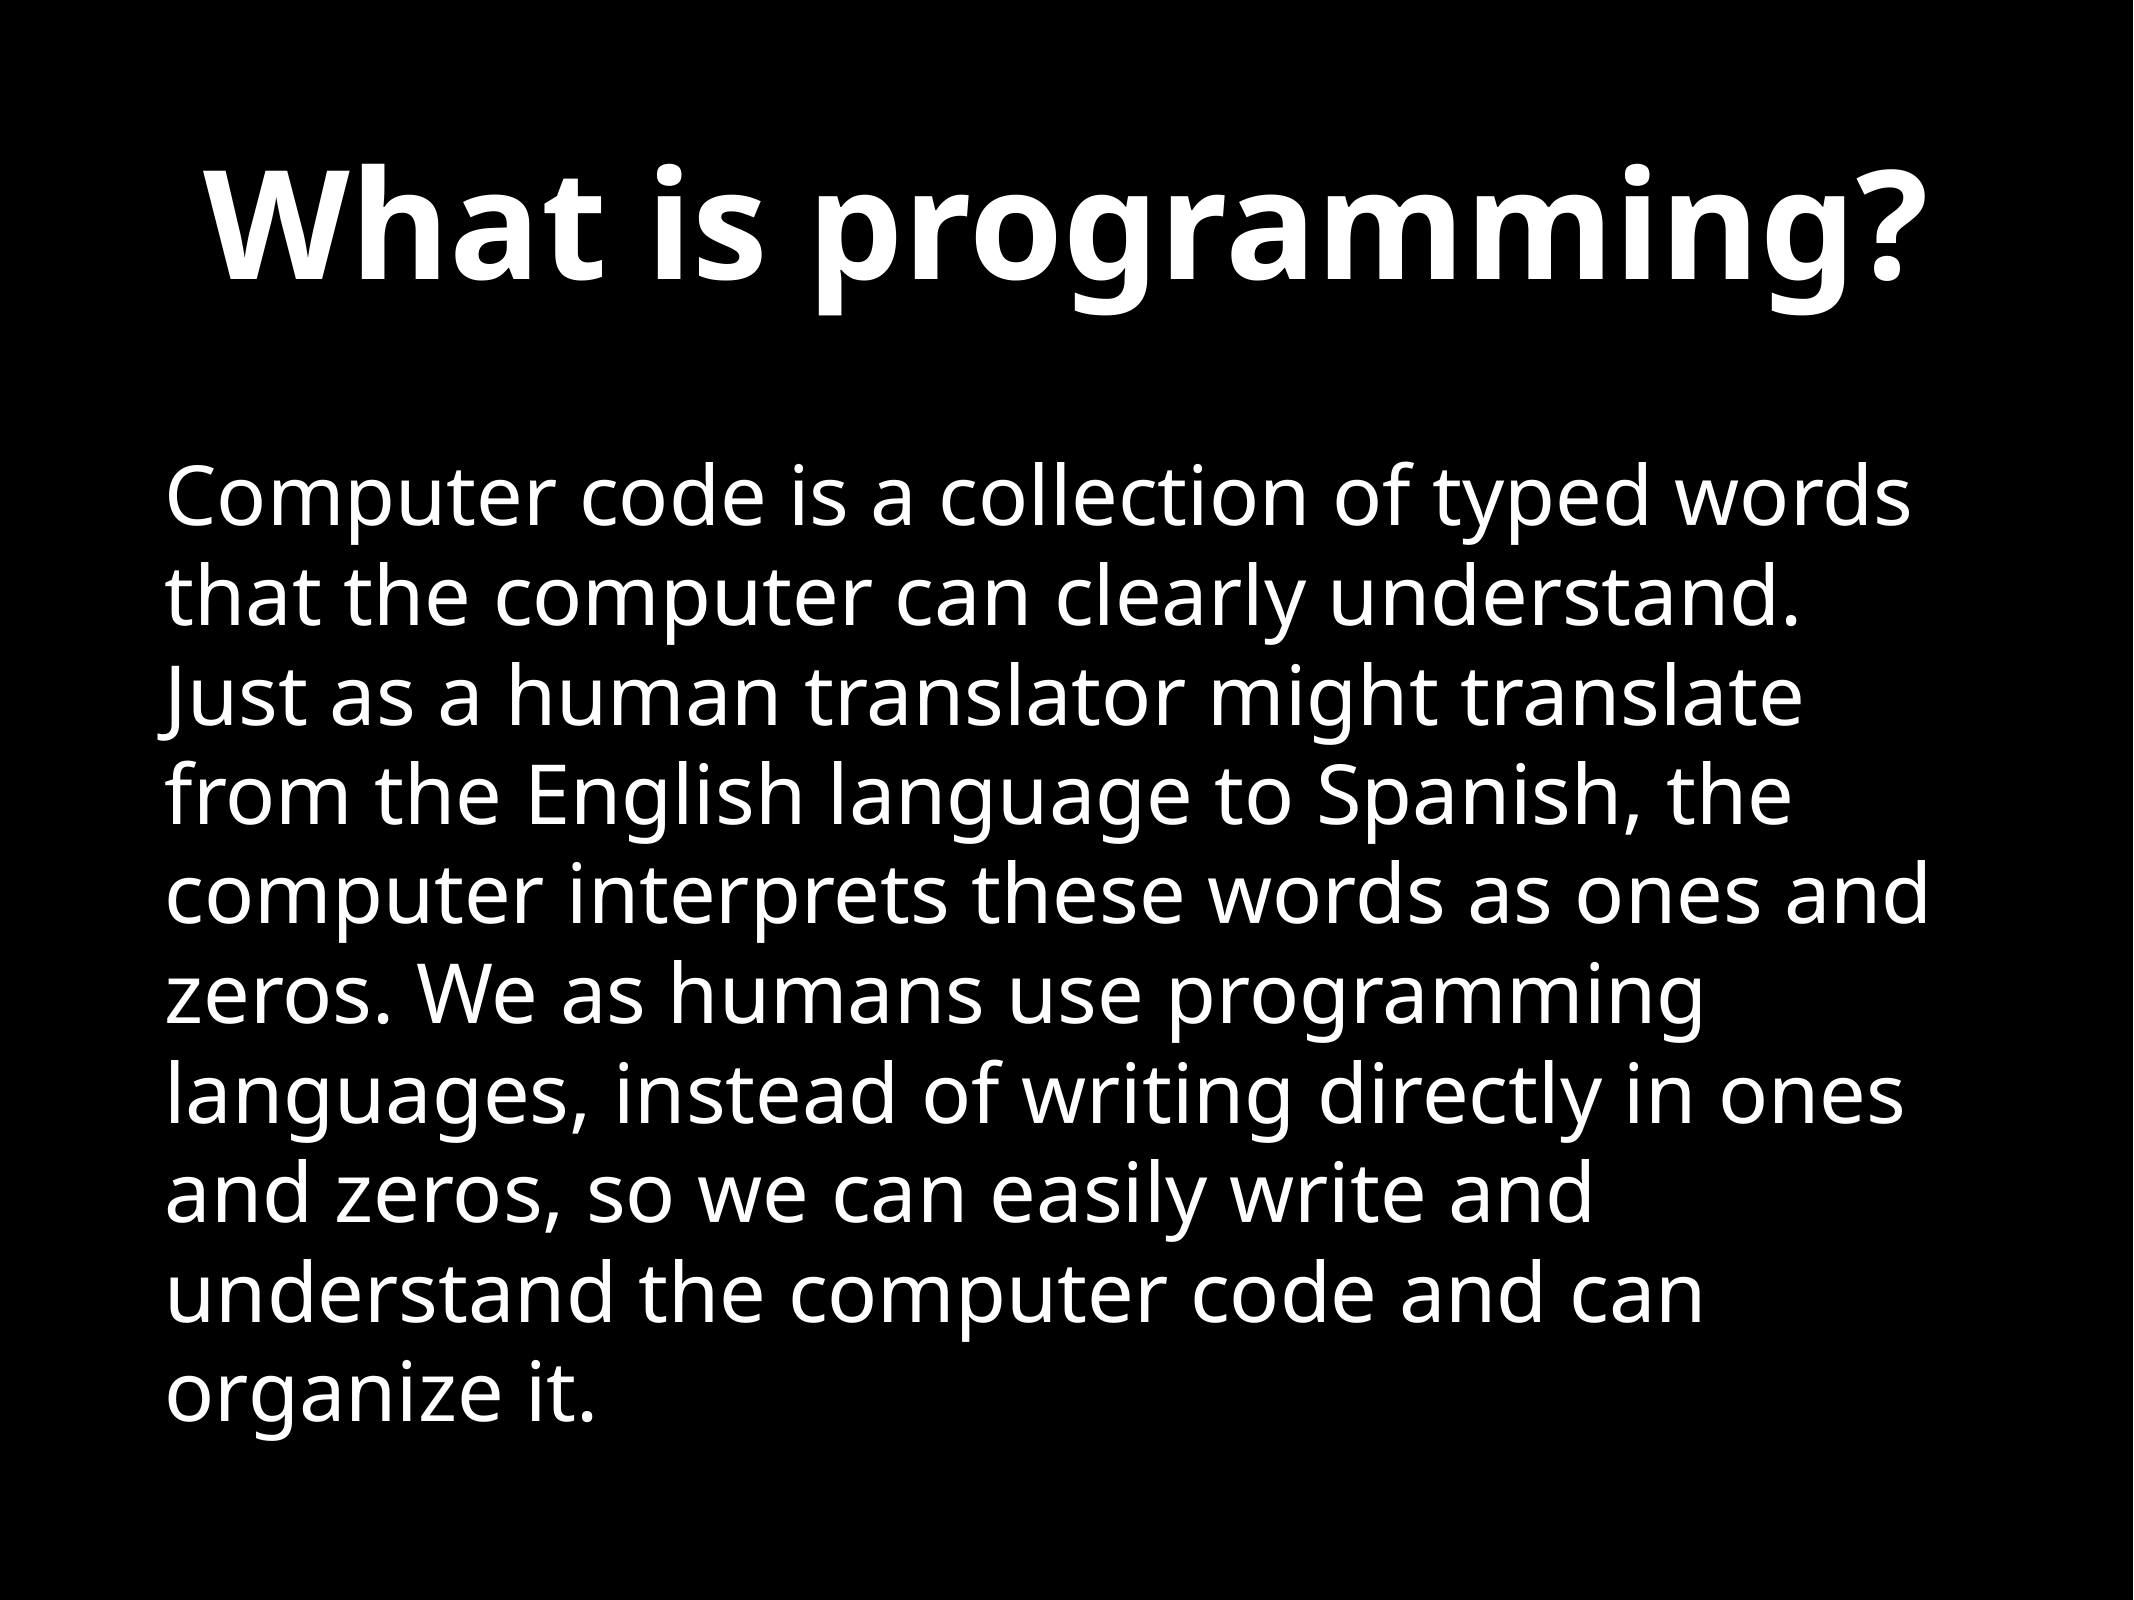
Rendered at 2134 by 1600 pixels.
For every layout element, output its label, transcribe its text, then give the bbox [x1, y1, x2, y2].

list Computer code is a collection of typed words that the computer can clearly understand. Just as a human translator might translate from the English language to Spanish, the computer interprets these words as ones and zeros. We as humans use programming languages, instead of writing directly in ones and zeros, so we can easily write and understand the computer code and can organize it. [155, 424, 1978, 1457]
title What is programming? [155, 41, 1978, 397]
